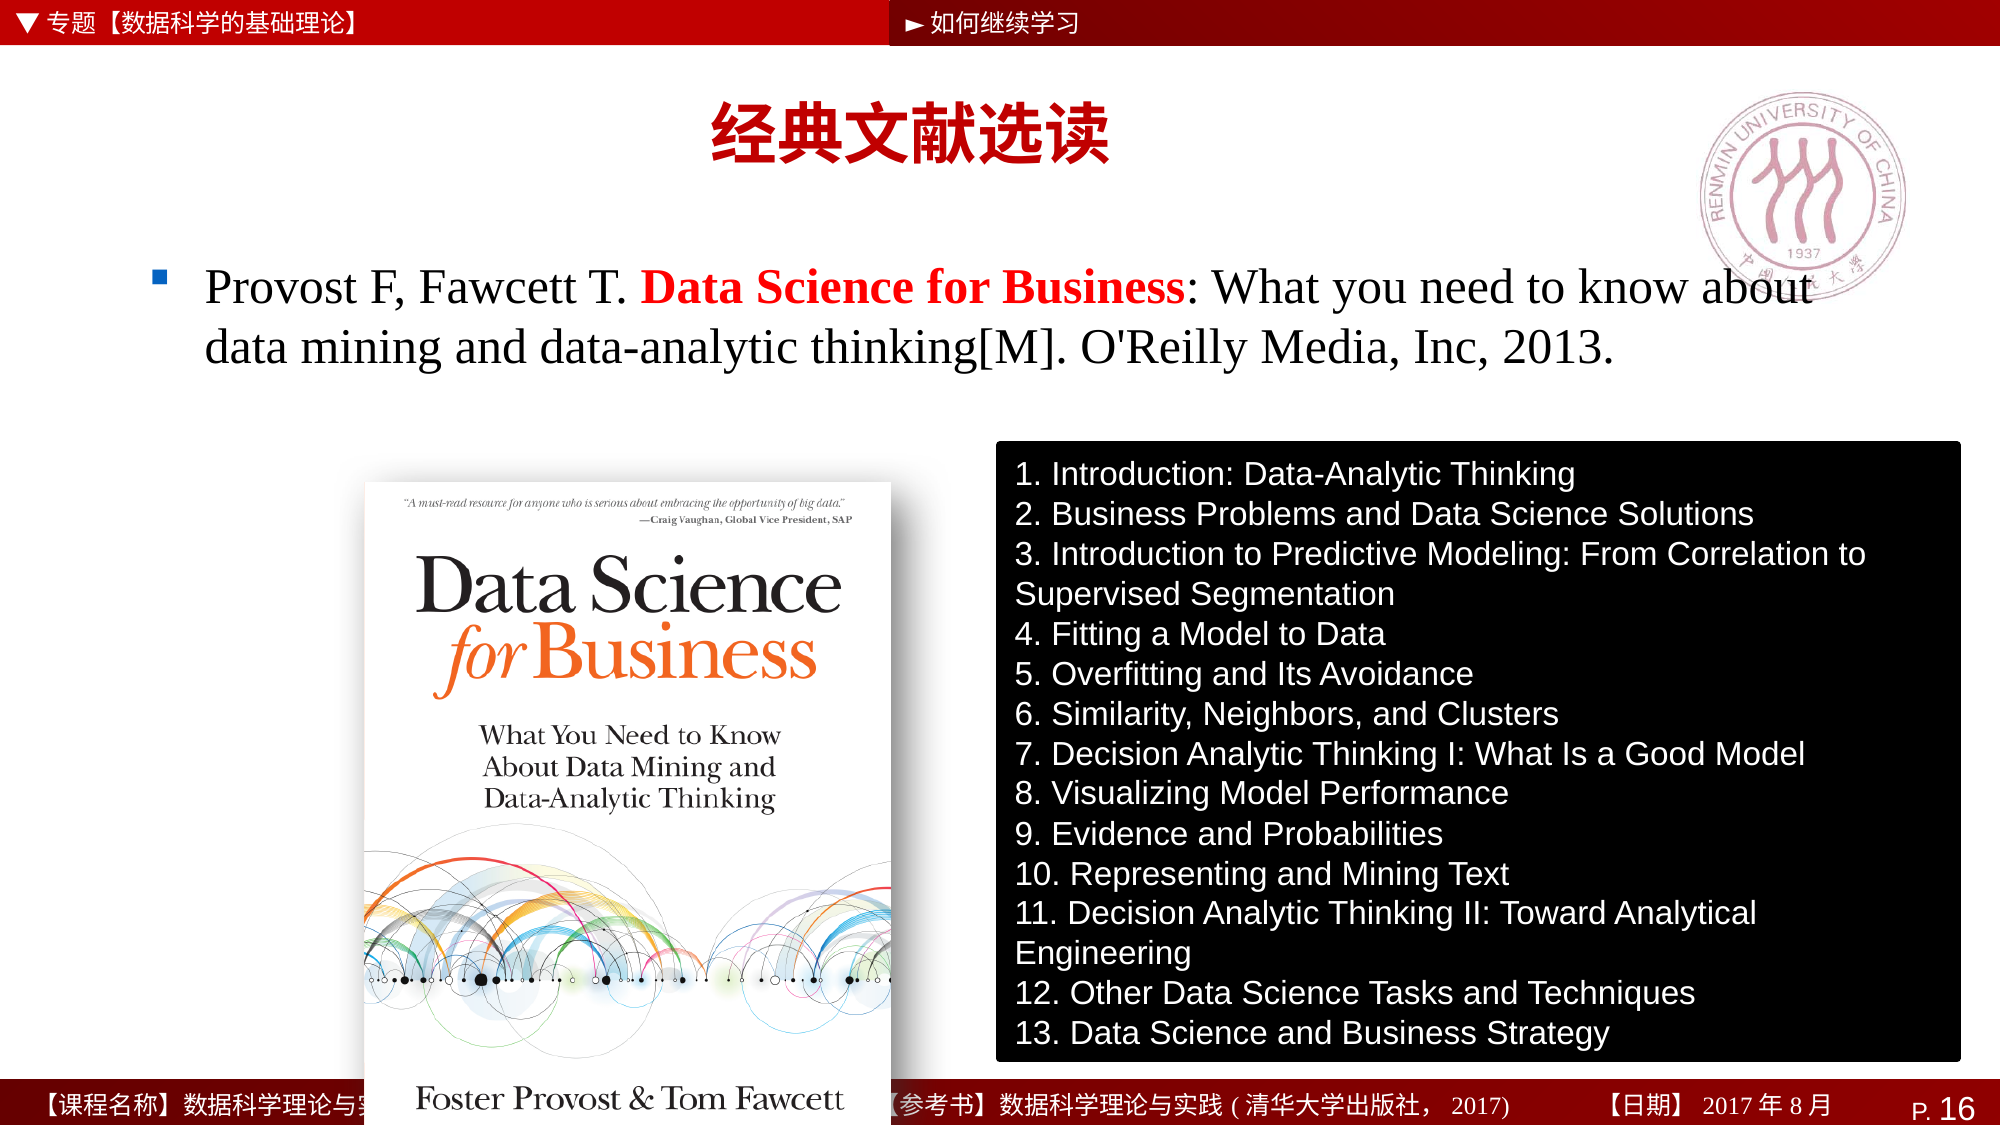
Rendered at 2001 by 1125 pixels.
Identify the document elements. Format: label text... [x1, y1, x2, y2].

picture [1696, 89, 1910, 304]
list ▼专题【数据科学的基础理论】 [0, 0, 725, 43]
list ►如何继续学习 [890, 0, 1249, 43]
title 经典文献选读 [64, 64, 1757, 200]
picture [364, 482, 891, 1125]
text_box 1. Introduction: Data-Analytic Thinking 2. Business Problems and Data Science Solutions 3. Introduction to Predictive Modeling: From Correlation to Supervised Segmentation 4. Fitting a Model to Data 5. Overfitting and Its Avoidance 6. Similarity, Neighbors, and Clusters 7. Decision Analytic Thinking I: What Is a Good Model 8. Visualizing Model Performance 9. Evidence and Probabilities 10. Representing and Mining Text 11. Decision Analytic Thinking II: Toward Analytical Engineering 12. Other Data Science Tasks and Techniques 13. Data Science and Business Strategy [996, 441, 1961, 1062]
list Provost F, Fawcett T. Data Science for Business: What you need to know about data mining and data-analytic thinking[M]. O'Reilly Media, Inc, 2013. [133, 245, 1851, 1028]
